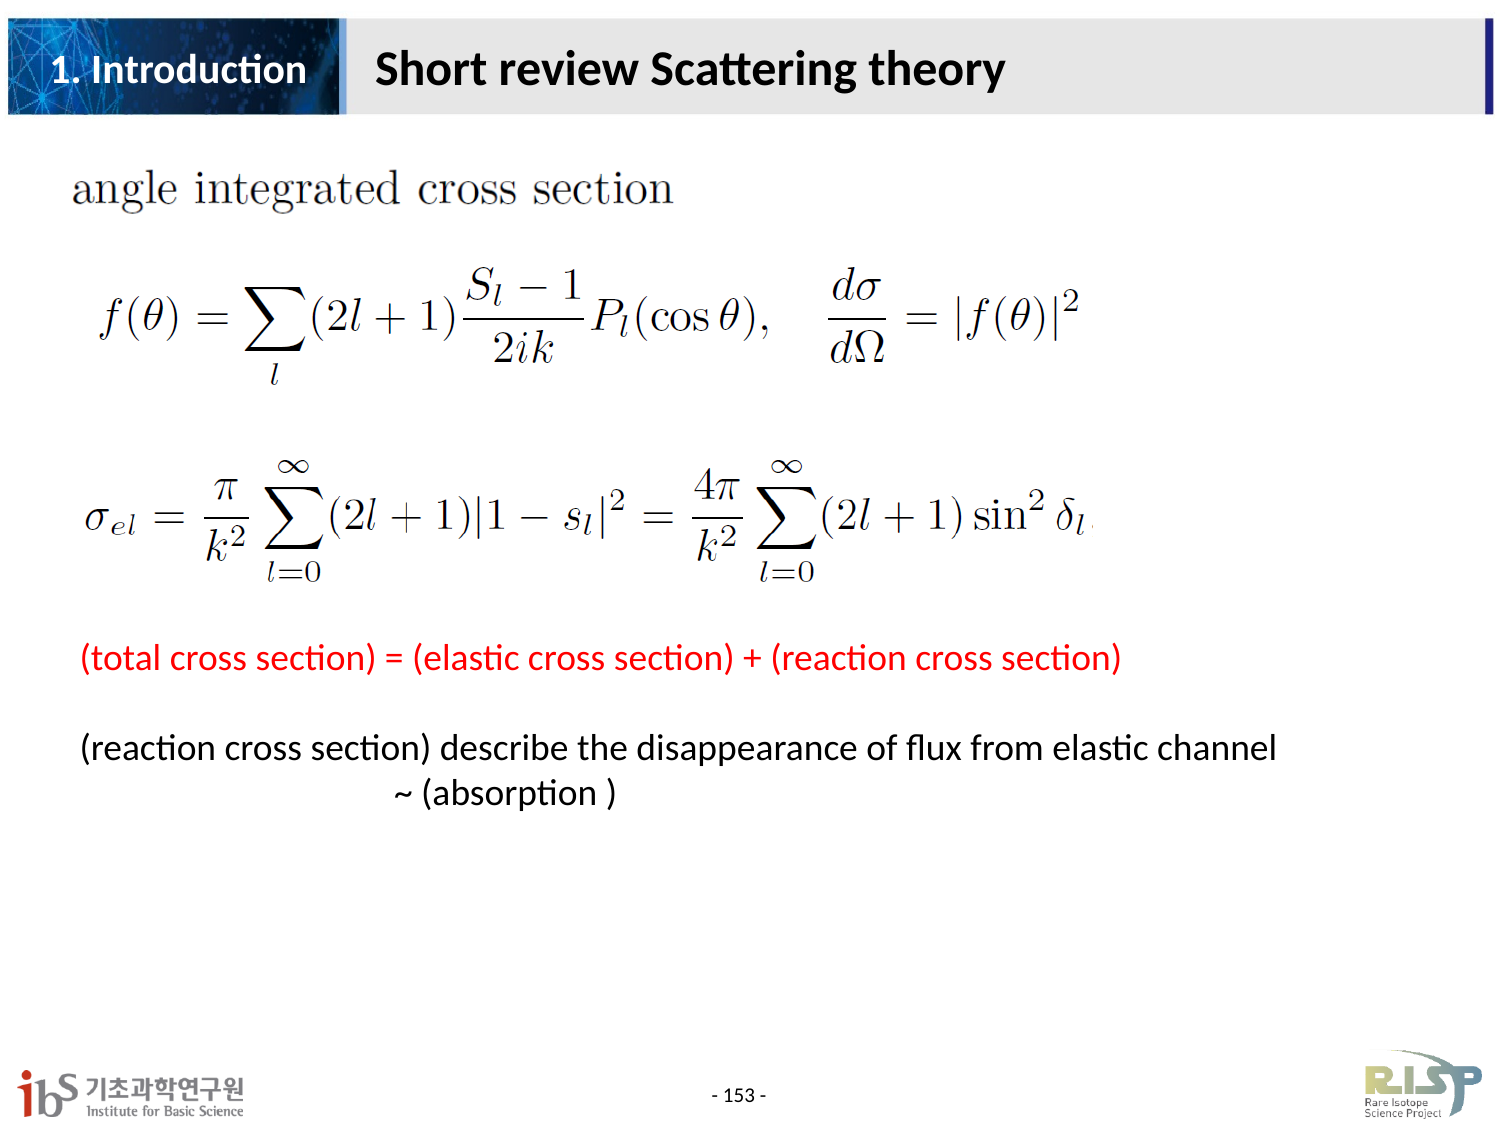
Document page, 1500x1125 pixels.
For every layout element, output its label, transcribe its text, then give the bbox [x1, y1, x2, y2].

picture [17, 1070, 243, 1117]
picture [64, 431, 1093, 602]
picture [64, 153, 680, 223]
picture [2, 10, 1500, 130]
text_box (total cross section) = (elastic cross section) + (reaction cross section) (reaction cross section) describe the disappearance of flux from elastic channel ~ (absorption ) [64, 625, 1306, 821]
picture [88, 240, 1105, 409]
picture [1364, 1049, 1482, 1119]
